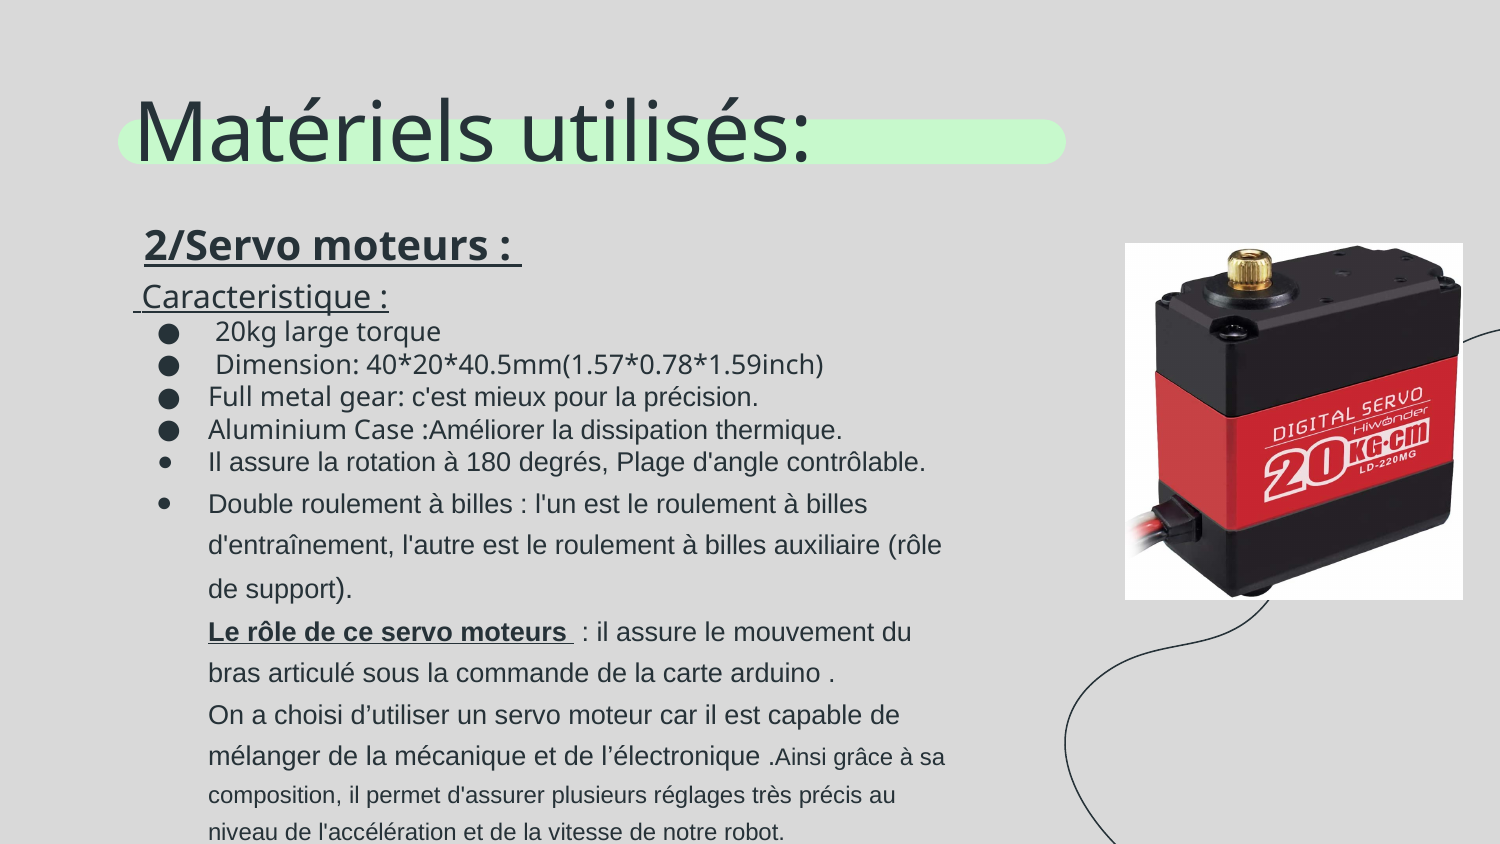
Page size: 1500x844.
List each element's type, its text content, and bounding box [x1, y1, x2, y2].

title Matériels utilisés: [118, 63, 1382, 165]
list 2/Servo moteurs : Caracteristique : 20kg large torque Dimension: 40*20*40.5mm(1.57*0.78*1.59inch) Full metal gear: c'est mieux pour la précision. Aluminium Case :Améliorer la dissipation thermique. Il assure la rotation à 180 degrés, Plage d'angle contrôlable. Double roulement à billes : l'un est le roulement à billes d'entraînement, l'autre est le roulement à billes auxiliaire (rôle de support). Le rôle de ce servo moteurs : il assure le mouvement du bras articulé sous la commande de la carte arduino . On a choisi d’utiliser un servo moteur car il est capable de mélanger de la mécanique et de l’électronique .Ainsi grâce à sa composition, il permet d'assurer plusieurs réglages très précis au niveau de l'accélération et de la vitesse de notre robot. [118, 203, 980, 521]
picture [1124, 243, 1463, 601]
